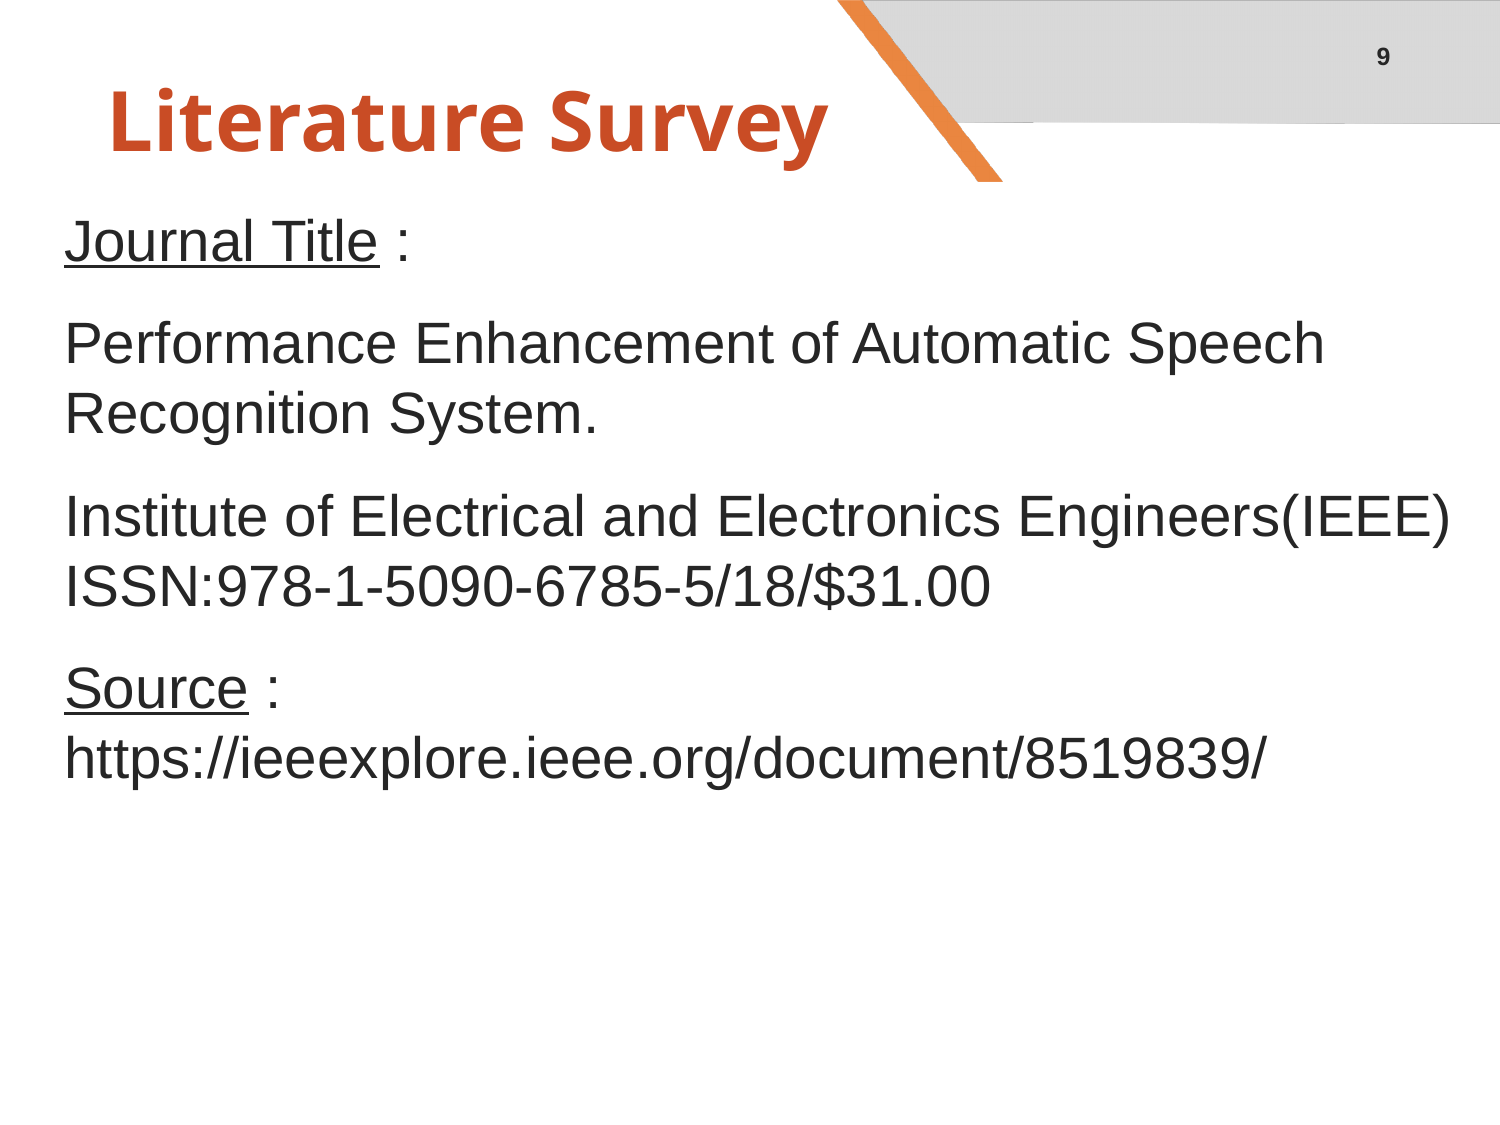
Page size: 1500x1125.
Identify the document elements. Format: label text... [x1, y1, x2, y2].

title Literature Survey [76, 62, 838, 174]
list Journal Title : Performance Enhancement of Automatic Speech Recognition System. Institute of Electrical and Electronics Engineers(IEEE) ISSN:978-1-5090-6785-5/18/$31.00 Source : https://ieeexplore.ieee.org/document/8519839/ [39, 196, 1475, 1125]
slide_number 9 [1342, 28, 1425, 78]
picture [837, 0, 1500, 182]
